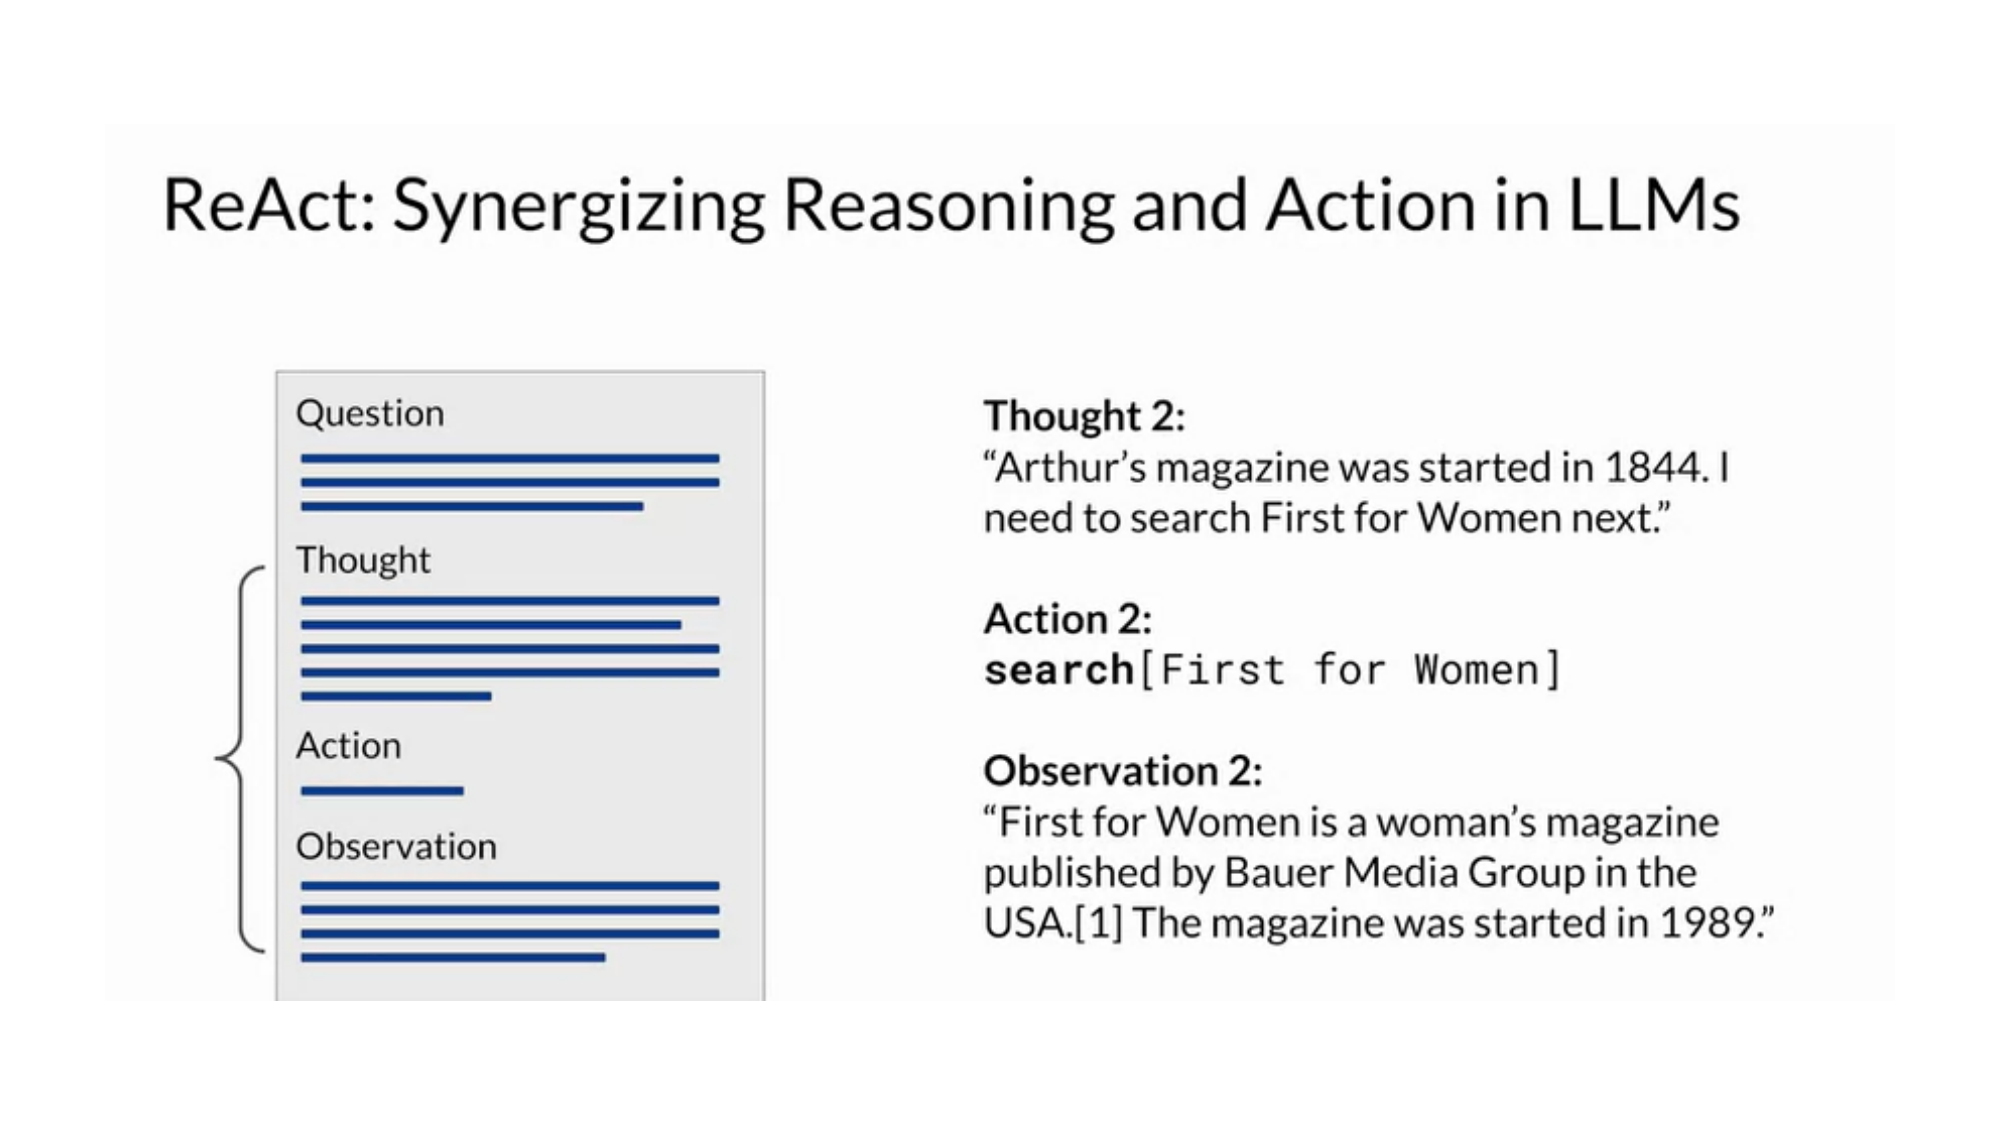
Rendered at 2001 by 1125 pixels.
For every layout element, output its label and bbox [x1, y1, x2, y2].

list [105, 124, 1895, 1001]
